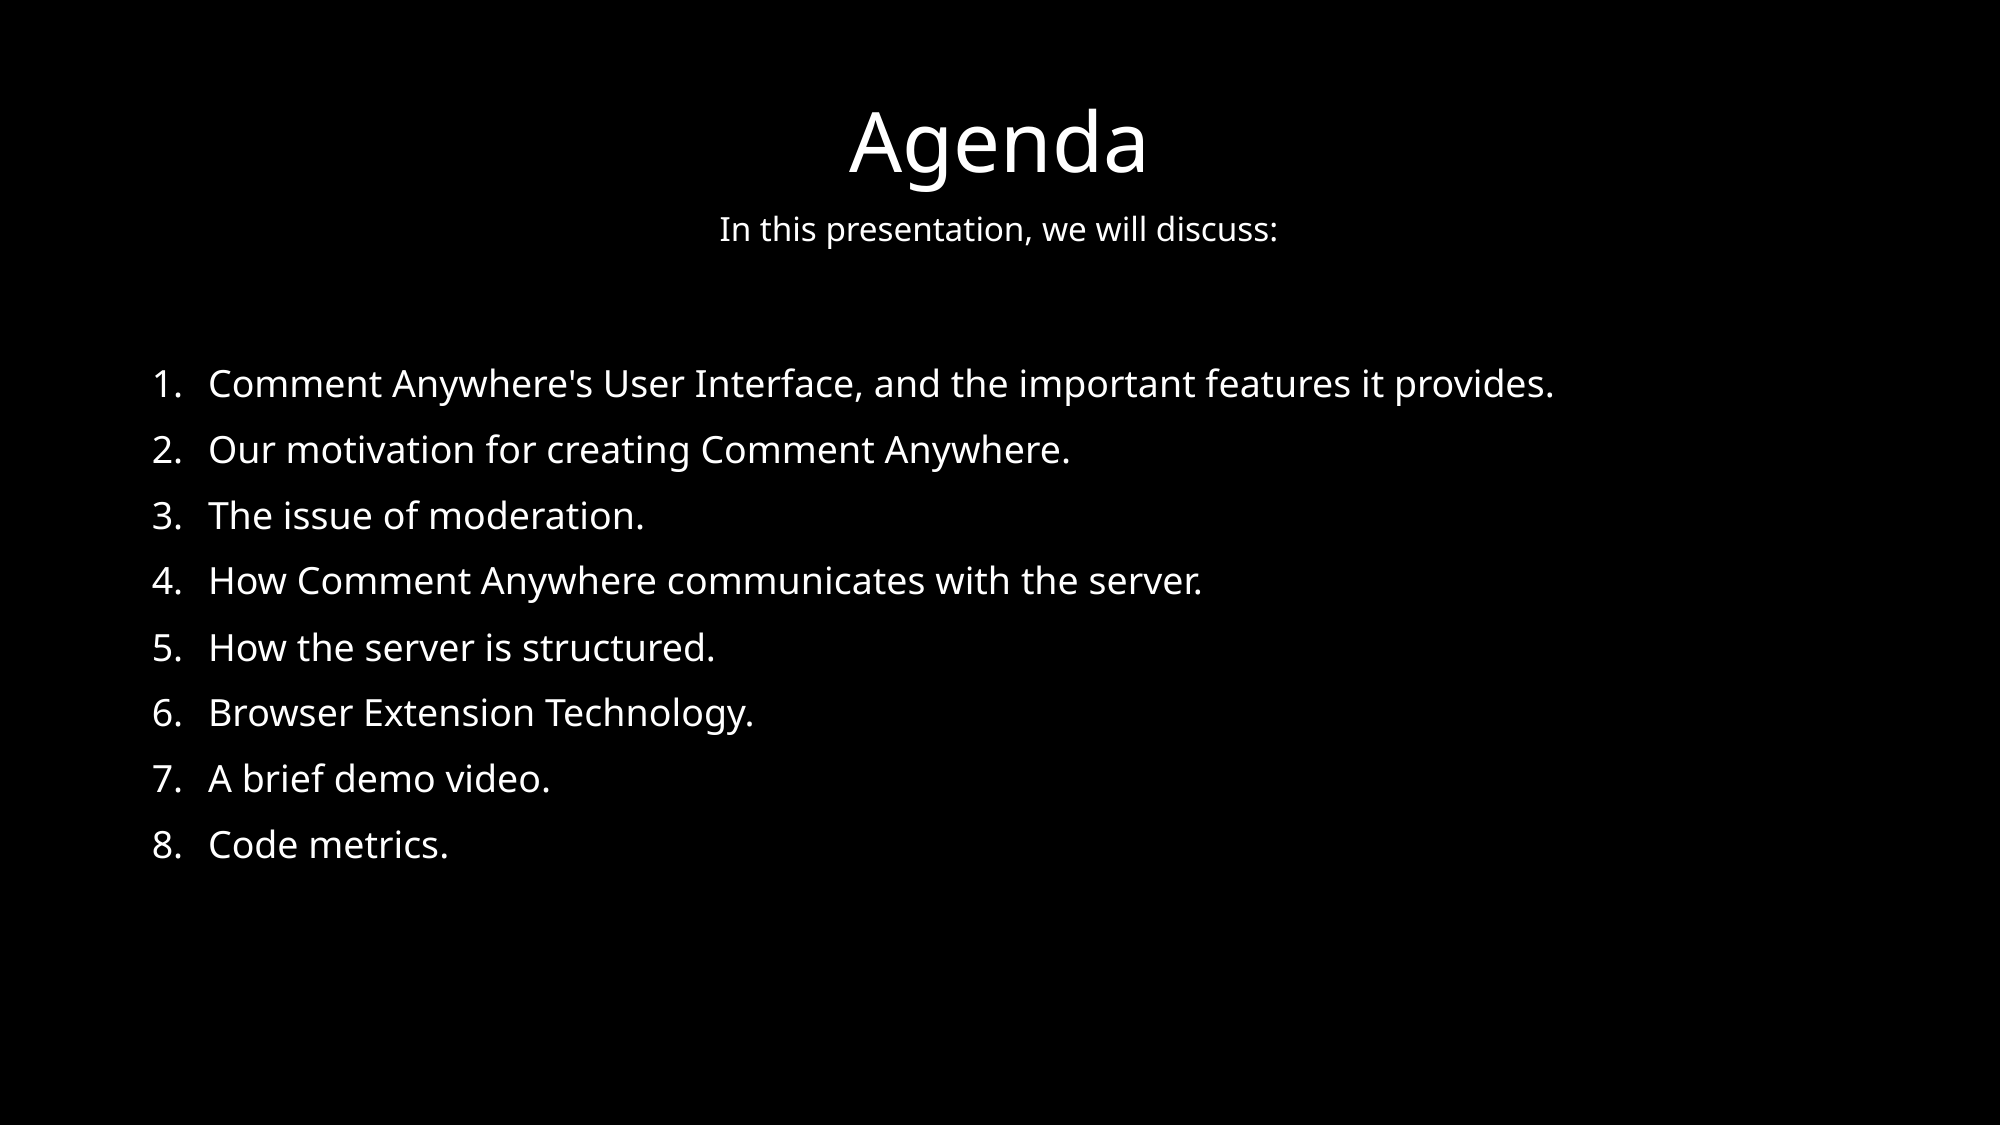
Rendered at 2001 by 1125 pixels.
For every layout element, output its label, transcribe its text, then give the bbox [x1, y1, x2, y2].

text_box Comment Anywhere's User Interface, and the important features it provides. Our motivation for creating Comment Anywhere. The issue of moderation. How Comment Anywhere communicates with the server. How the server is structured. Browser Extension Technology. A brief demo video. Code metrics. [136, 352, 1862, 981]
text_box In this presentation, we will discuss: [137, 205, 1863, 278]
title Agenda [137, 85, 1863, 205]
